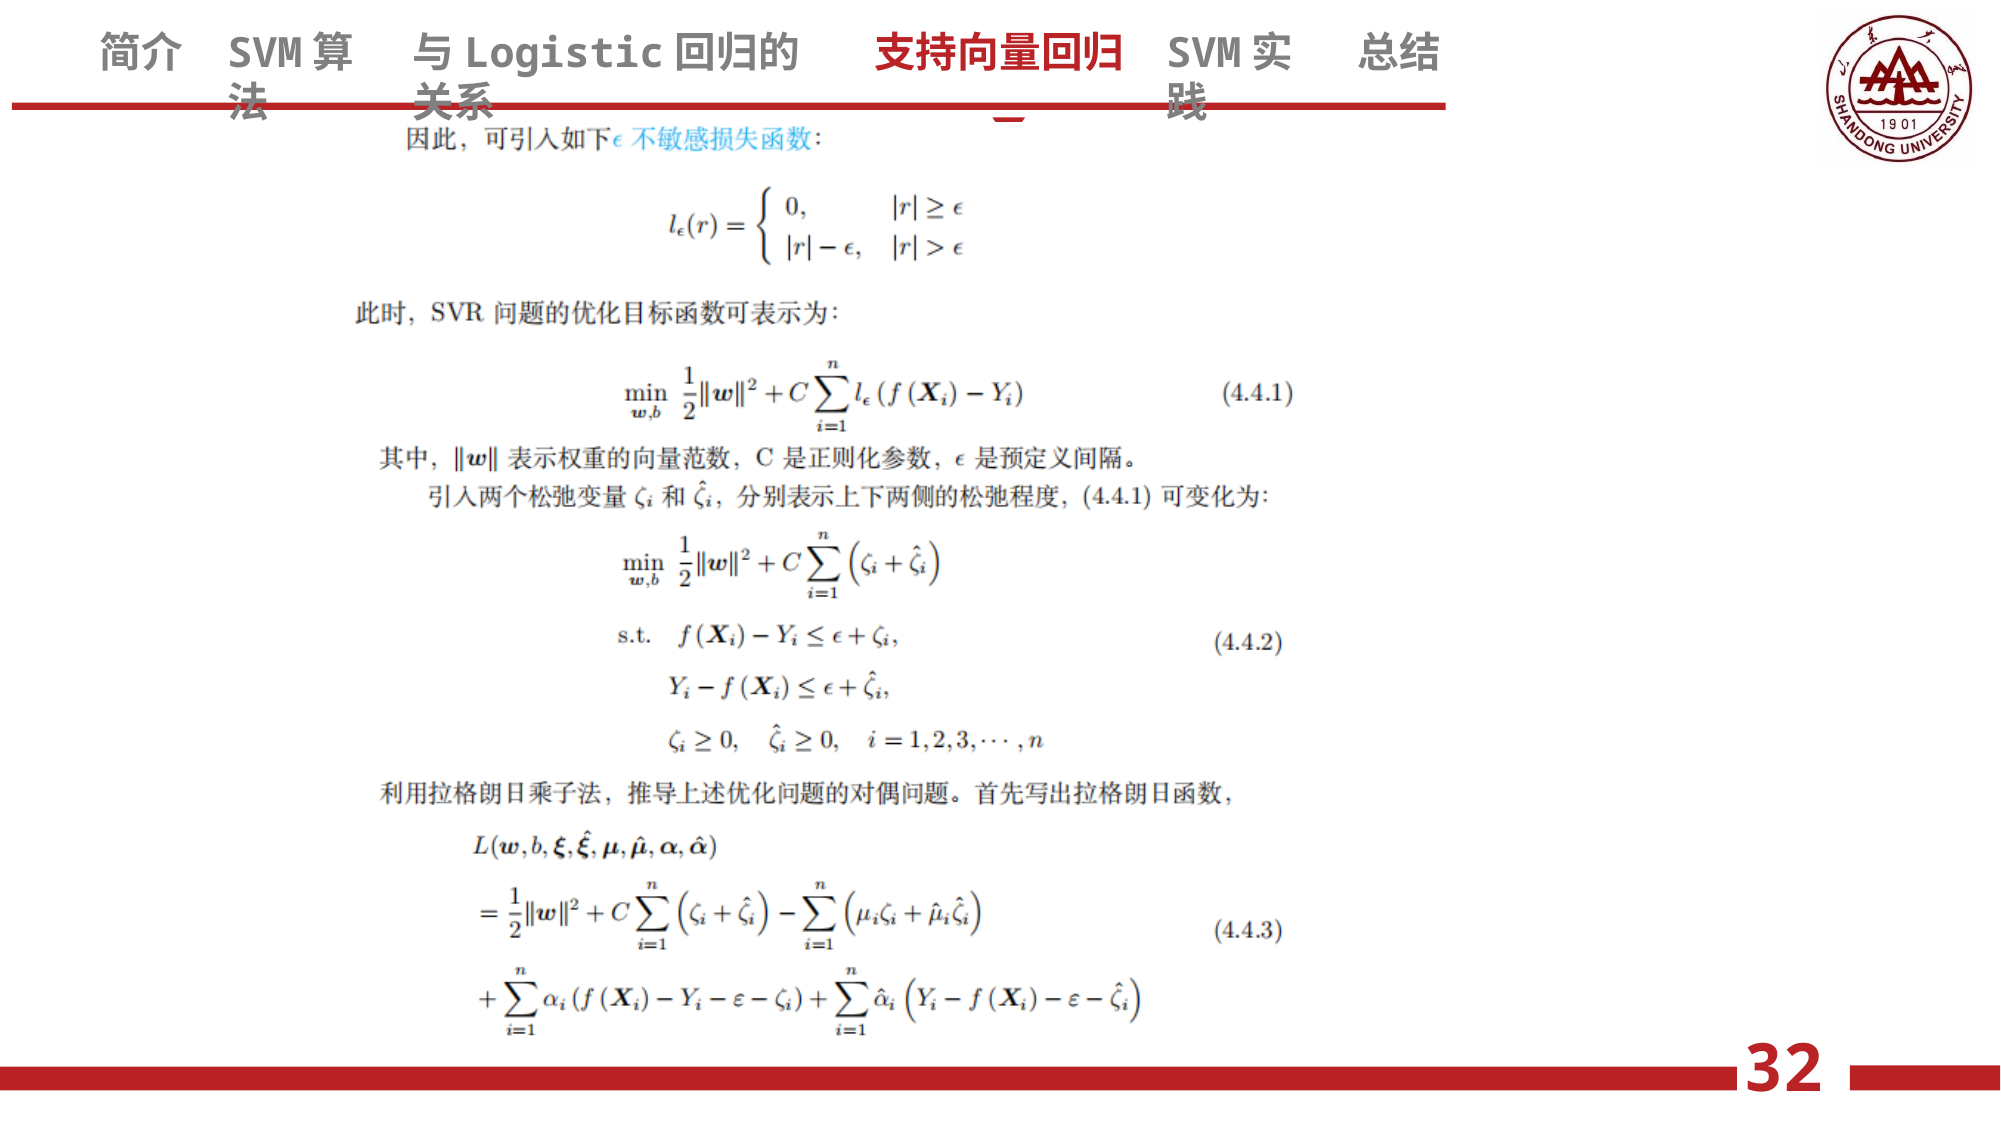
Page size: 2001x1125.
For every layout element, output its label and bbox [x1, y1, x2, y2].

picture [330, 122, 1336, 1057]
picture [1820, 9, 1977, 167]
